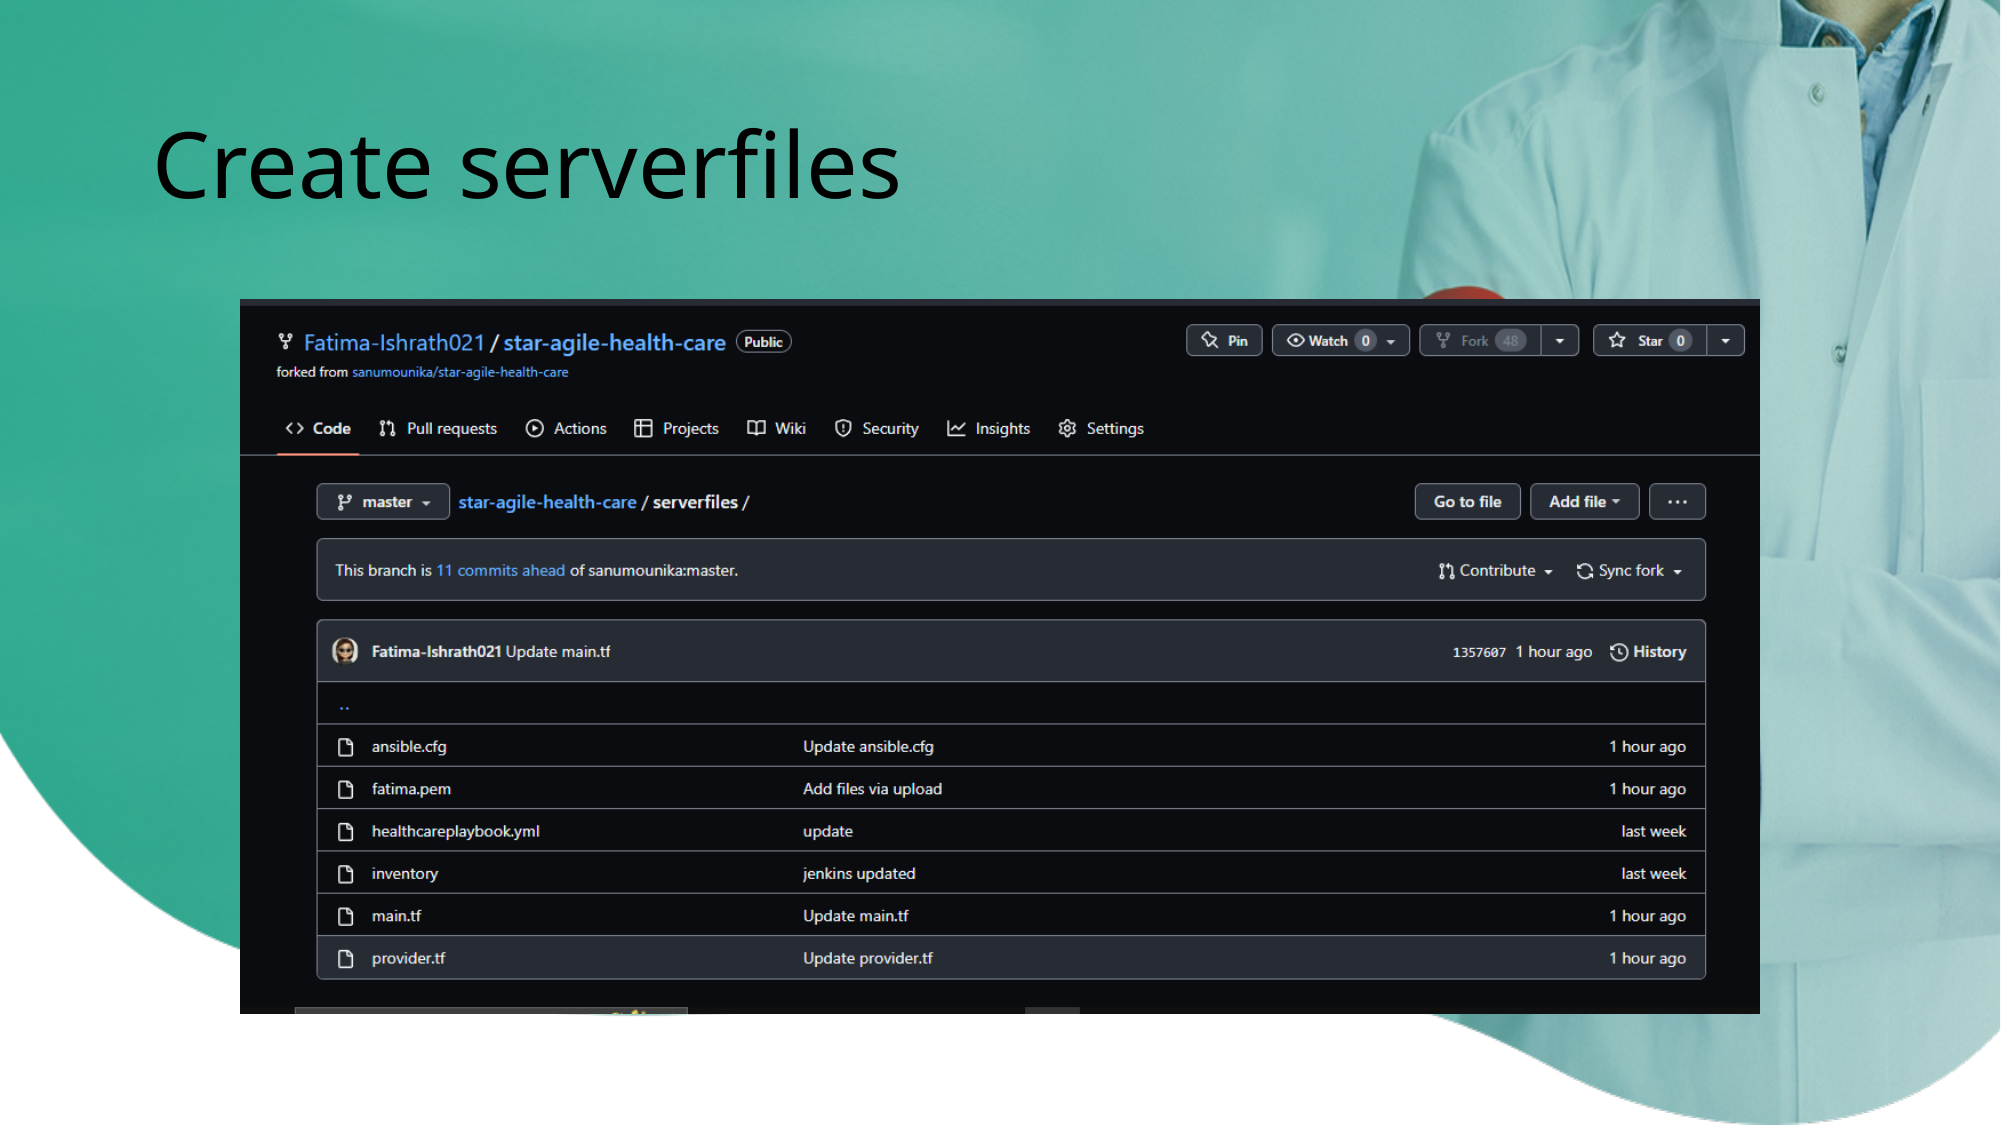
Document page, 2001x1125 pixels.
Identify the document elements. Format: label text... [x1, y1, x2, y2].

title Create serverfiles [137, 59, 1863, 278]
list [240, 299, 1760, 1014]
picture [0, 0, 2001, 1125]
